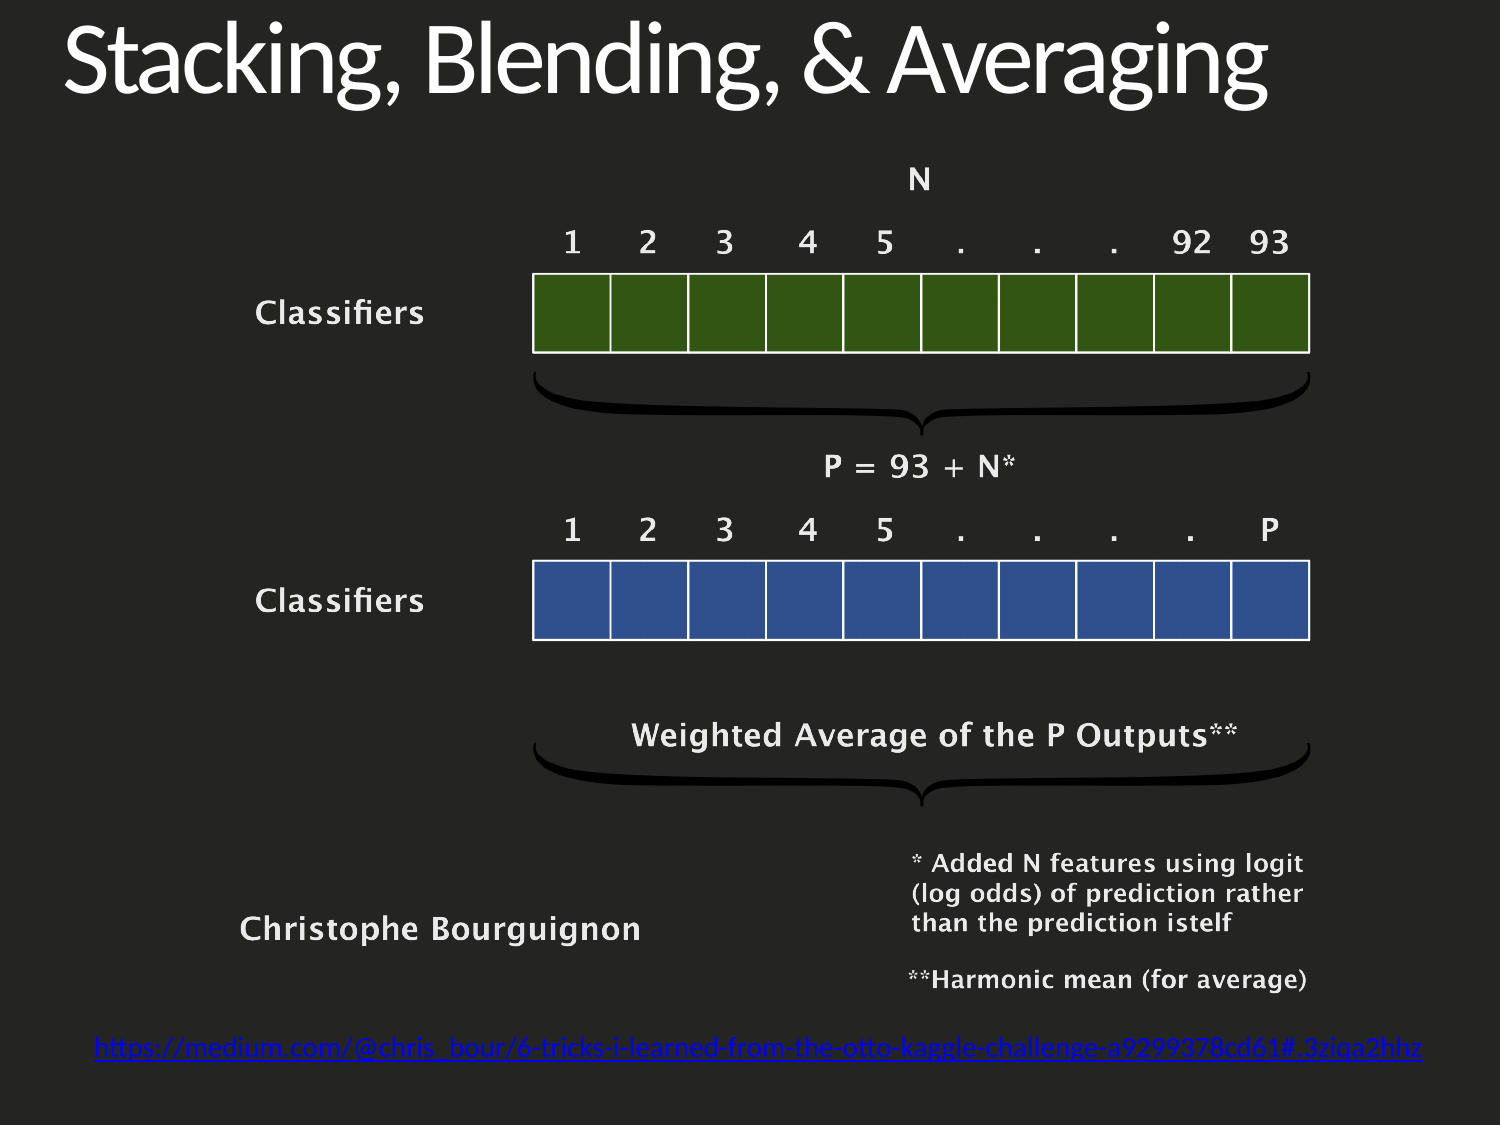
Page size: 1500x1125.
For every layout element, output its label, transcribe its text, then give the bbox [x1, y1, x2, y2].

picture [192, 146, 1318, 996]
text_box https://medium.com/@chris_bour/6-tricks-i-learned-from-the-otto-kaggle-challenge-a9299378cd61#.3ziqa2hhz [79, 1021, 1447, 1071]
text_box Stacking, Blending, & Averaging [47, 0, 1468, 122]
